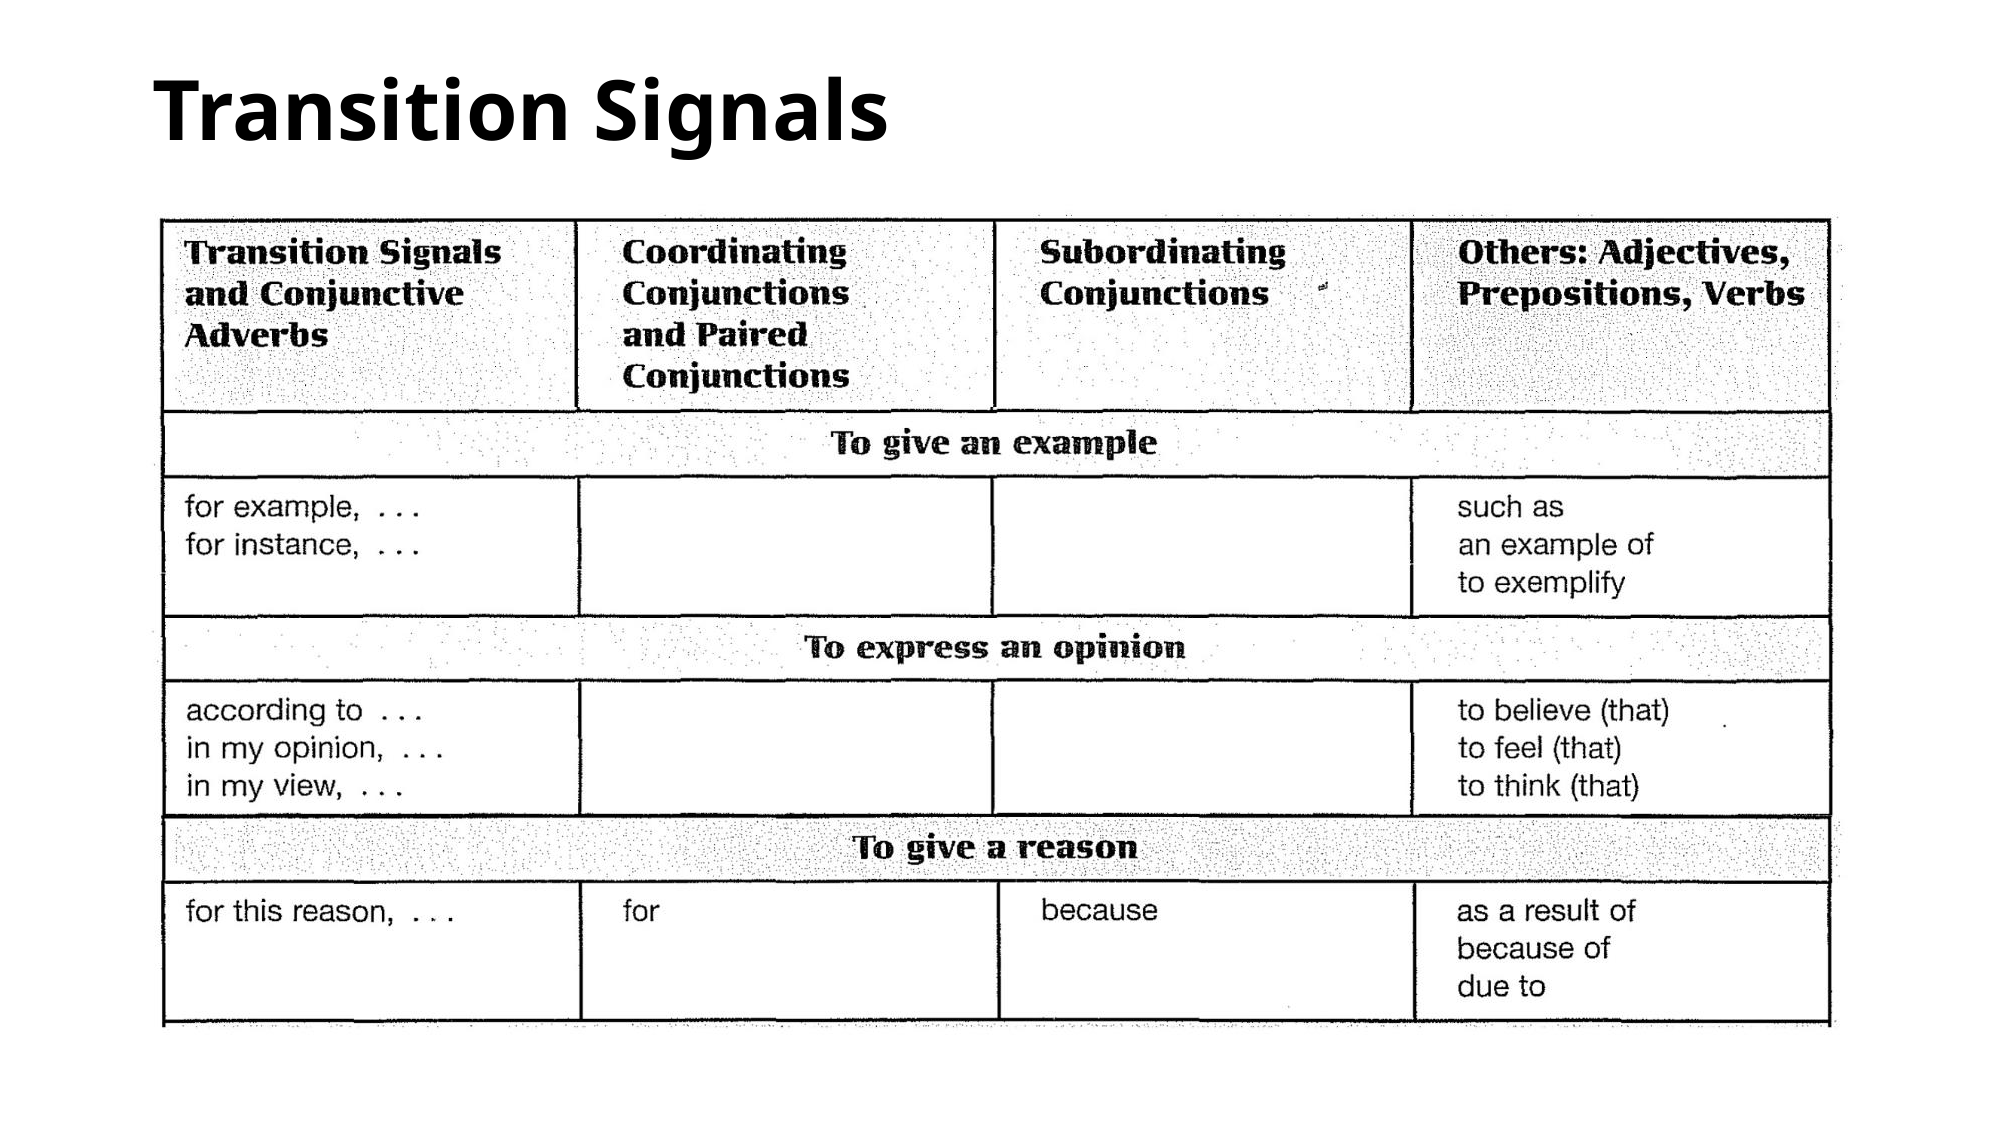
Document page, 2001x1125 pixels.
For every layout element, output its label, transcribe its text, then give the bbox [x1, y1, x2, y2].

title Transition Signals [137, 55, 1863, 172]
picture [122, 204, 1878, 1104]
